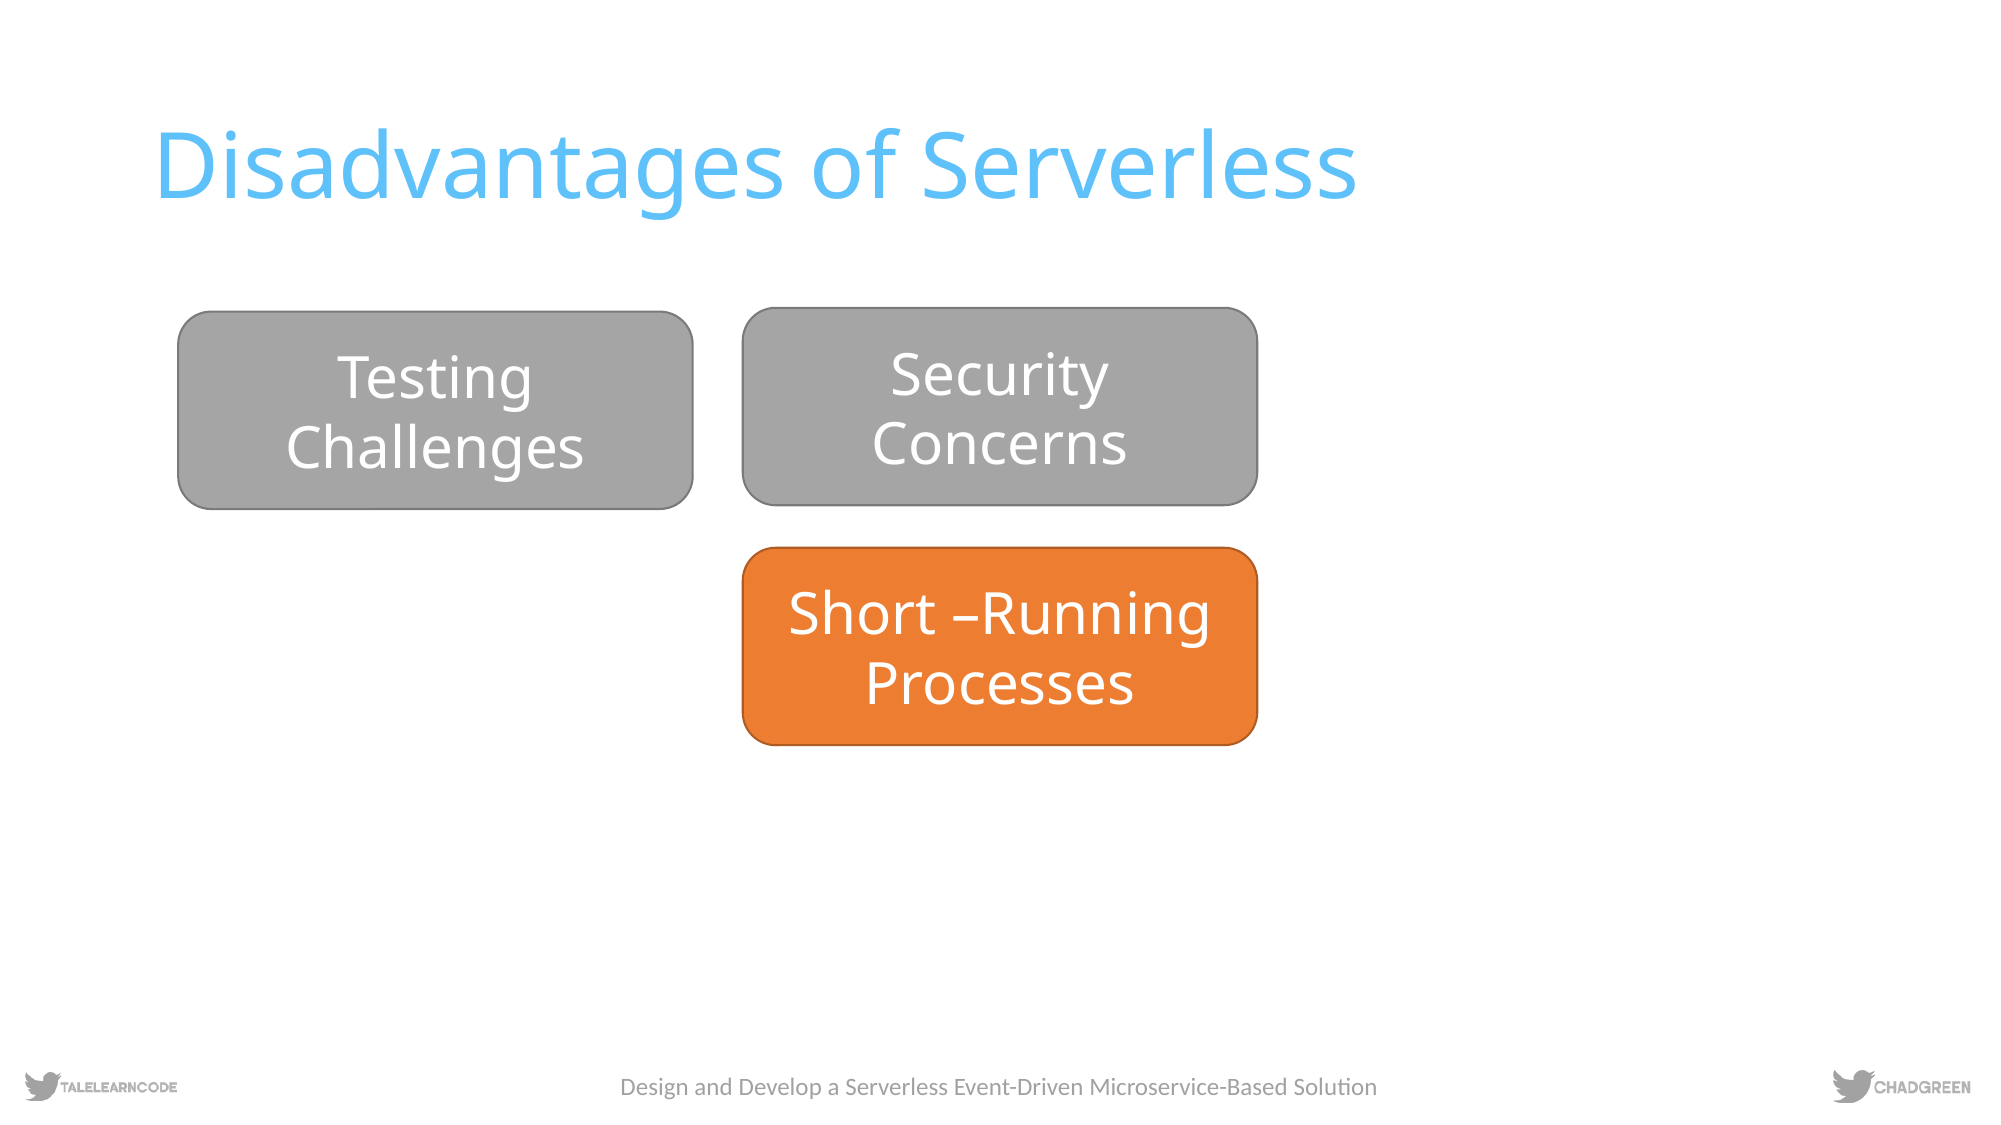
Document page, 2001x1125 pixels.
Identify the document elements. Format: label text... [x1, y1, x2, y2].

text_box Testing Challenges [177, 310, 694, 511]
title Disadvantages of Serverless [137, 59, 1863, 278]
text_box Security Concerns [741, 306, 1259, 507]
text_box Short –Running Processes [741, 546, 1259, 747]
